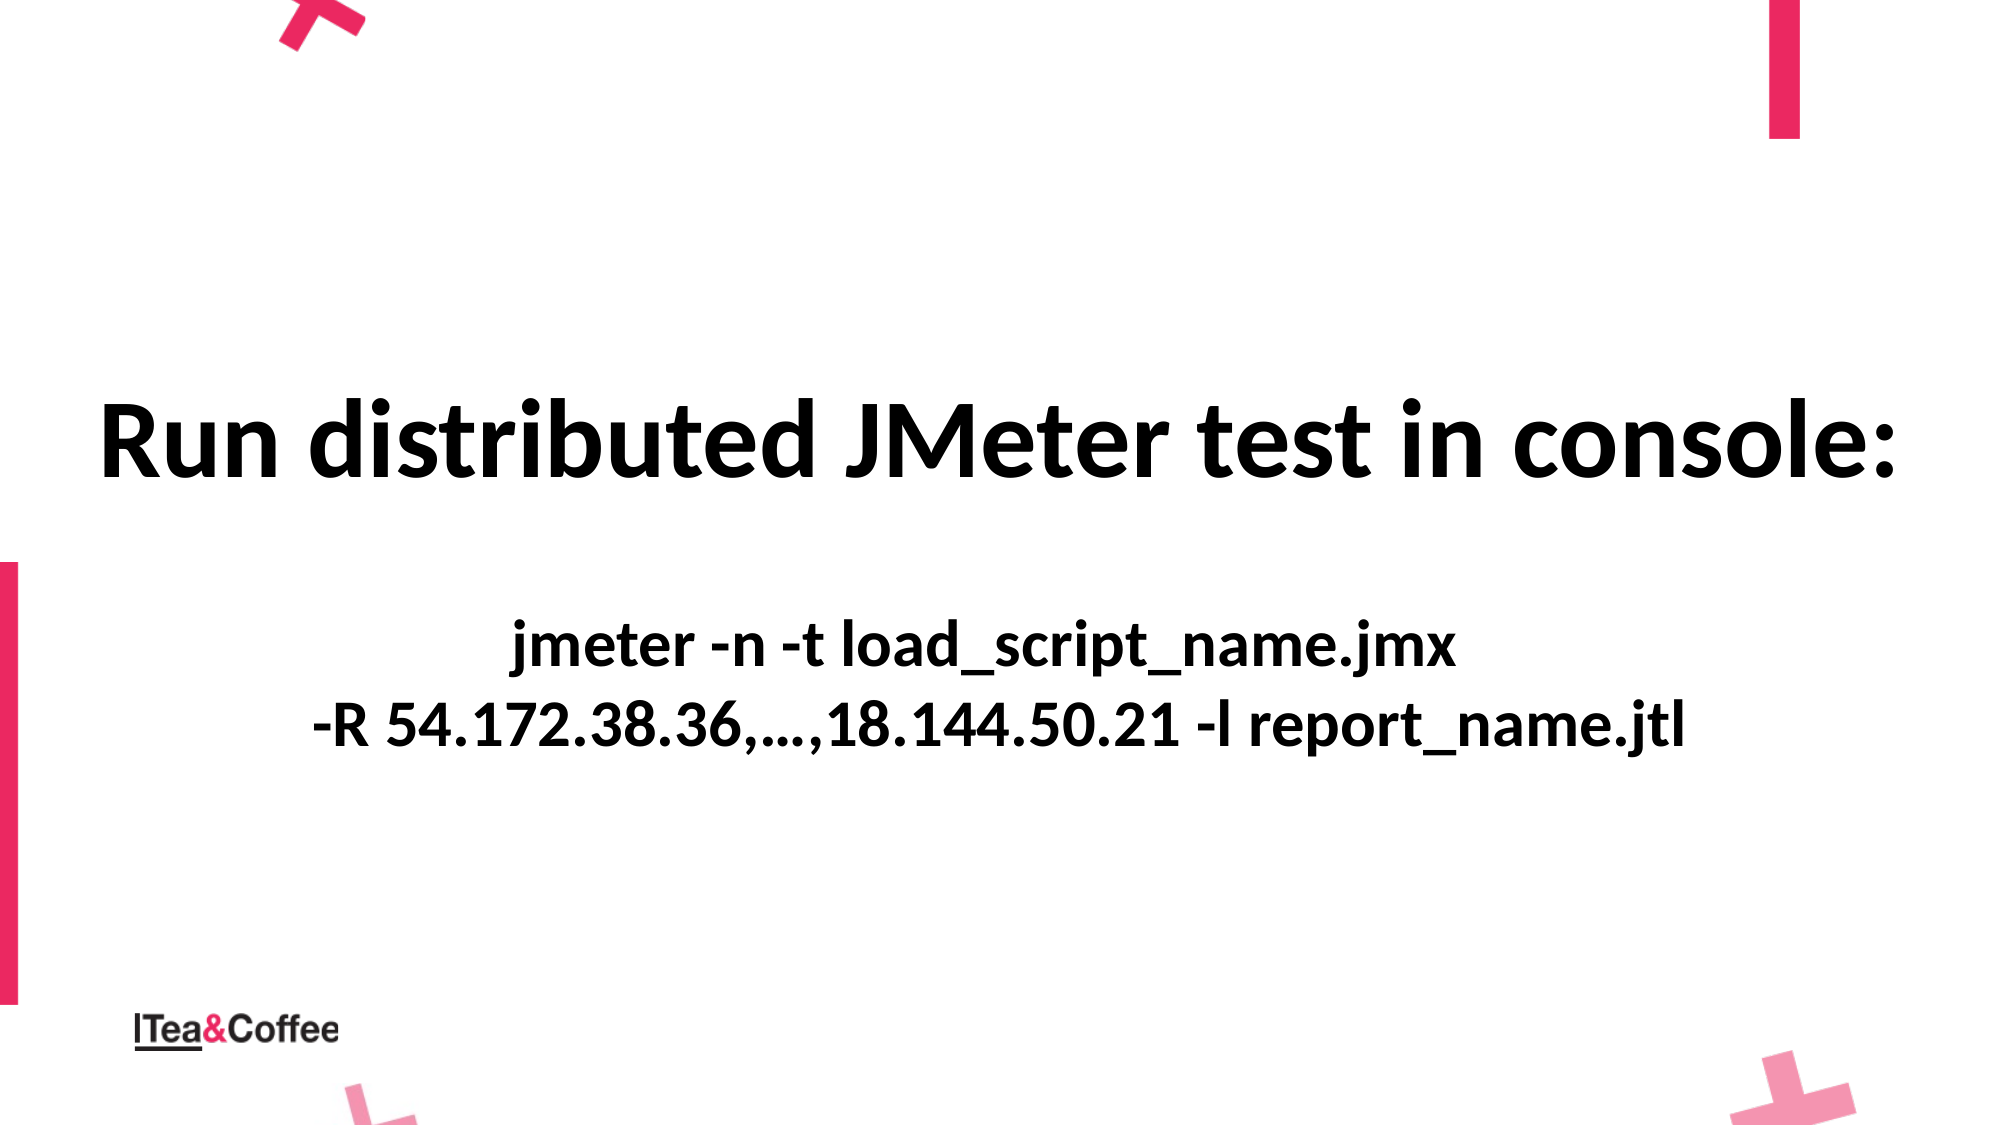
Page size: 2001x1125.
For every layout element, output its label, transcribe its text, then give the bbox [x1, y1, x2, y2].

picture [263, 0, 366, 52]
picture [1768, 0, 1800, 139]
picture [0, 562, 19, 1005]
picture [314, 1083, 420, 1125]
text_box Run distributed JMeter test in console: jmeter -n -t load_script_name.jmx -R 54.172.38.36,…,18.144.50.21 -l report_name.jtl [40, 310, 1960, 815]
picture [134, 1012, 339, 1051]
picture [1728, 1050, 1857, 1125]
